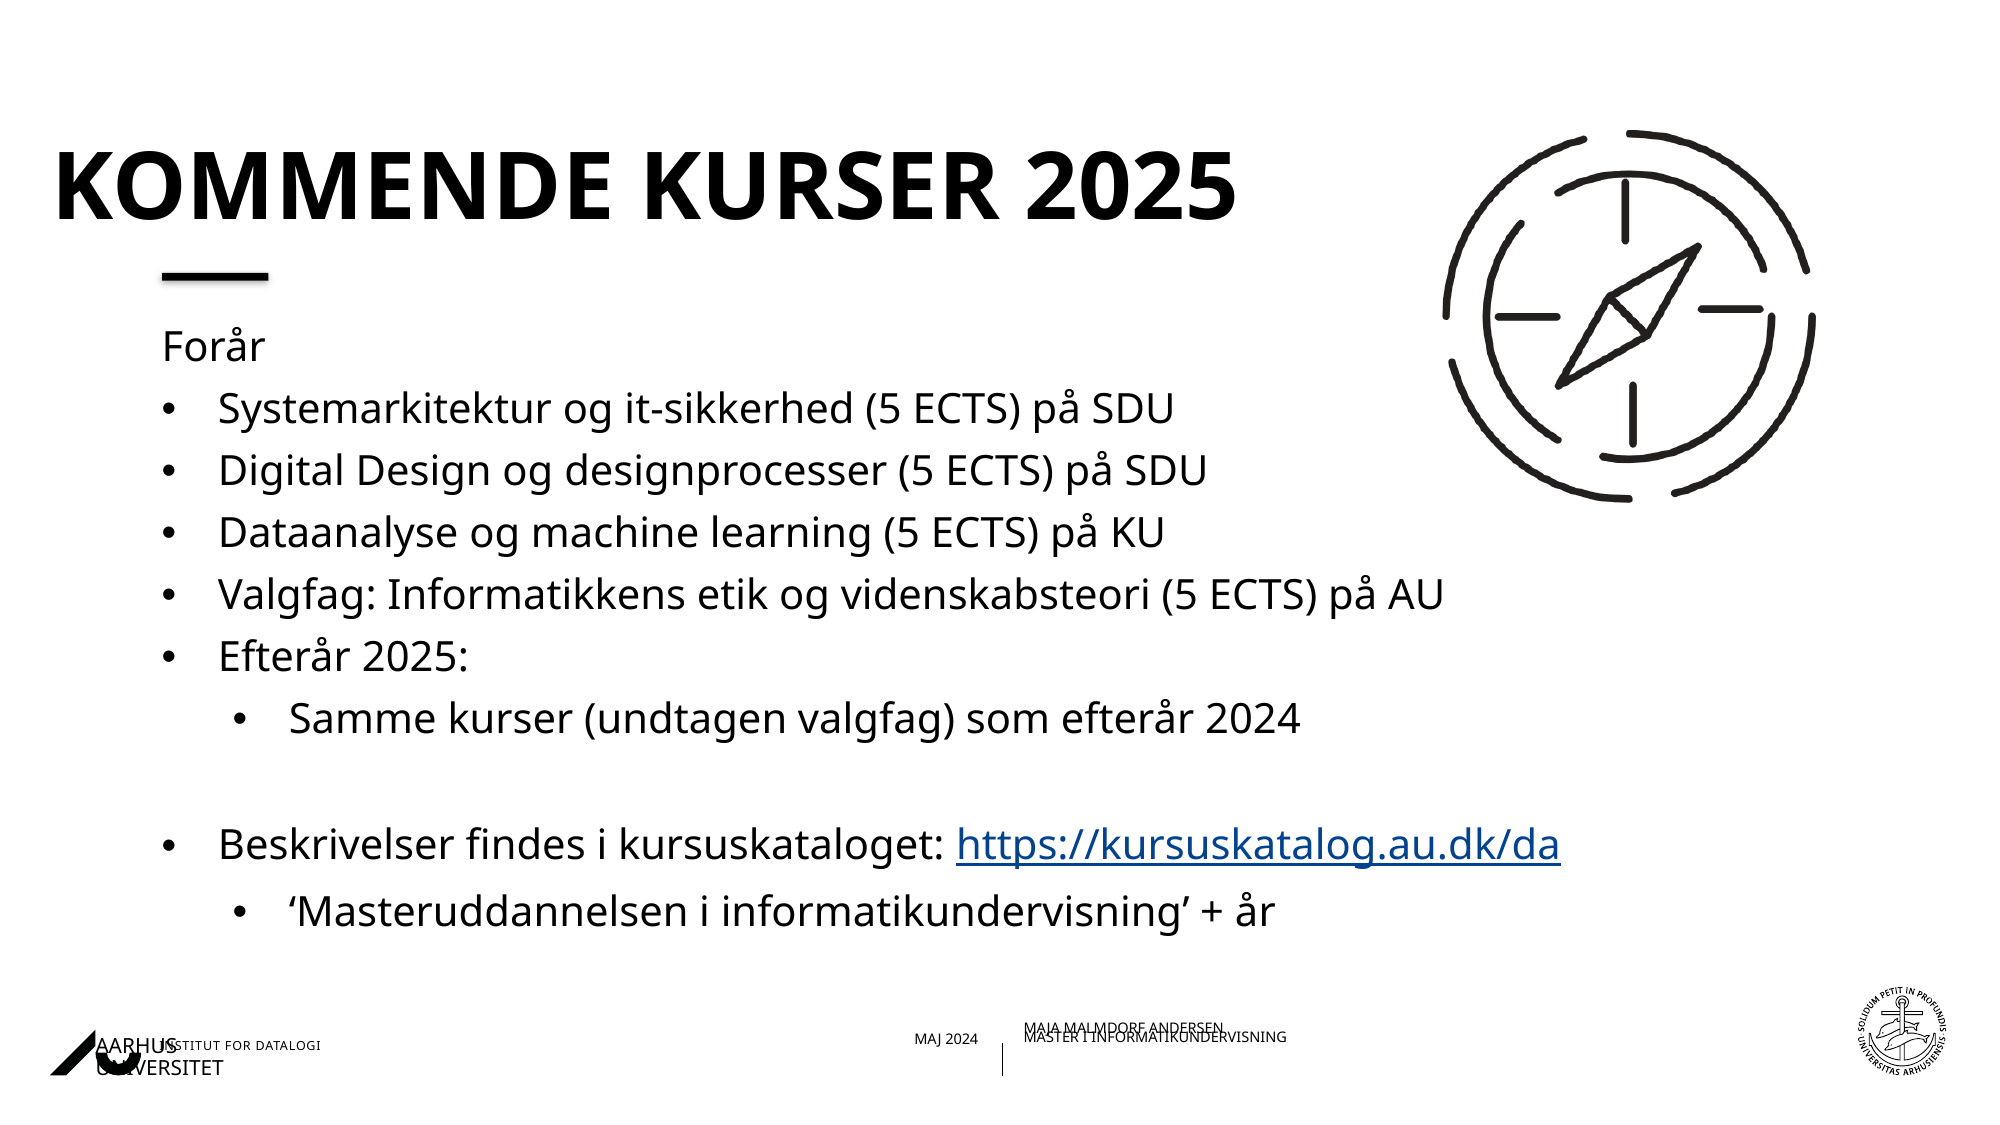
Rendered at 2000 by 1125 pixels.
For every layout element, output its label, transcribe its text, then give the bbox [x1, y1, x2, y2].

list Forår Systemarkitektur og it-sikkerhed (5 ECTS) på SDU Digital Design og designprocesser (5 ECTS) på SDU Dataanalyse og machine learning (5 ECTS) på KU Valgfag: Informatikkens etik og videnskabsteori (5 ECTS) på AU Efterår 2025: Samme kurser (undtagen valgfag) som efterår 2024 Beskrivelser findes i kursuskataloget: https://kursuskatalog.au.dk/da ‘Masteruddannelsen i informatikundervisning’ + år [161, 321, 1839, 968]
picture [1426, 54, 1838, 547]
title kommende kurser 2025 [51, 24, 1948, 240]
